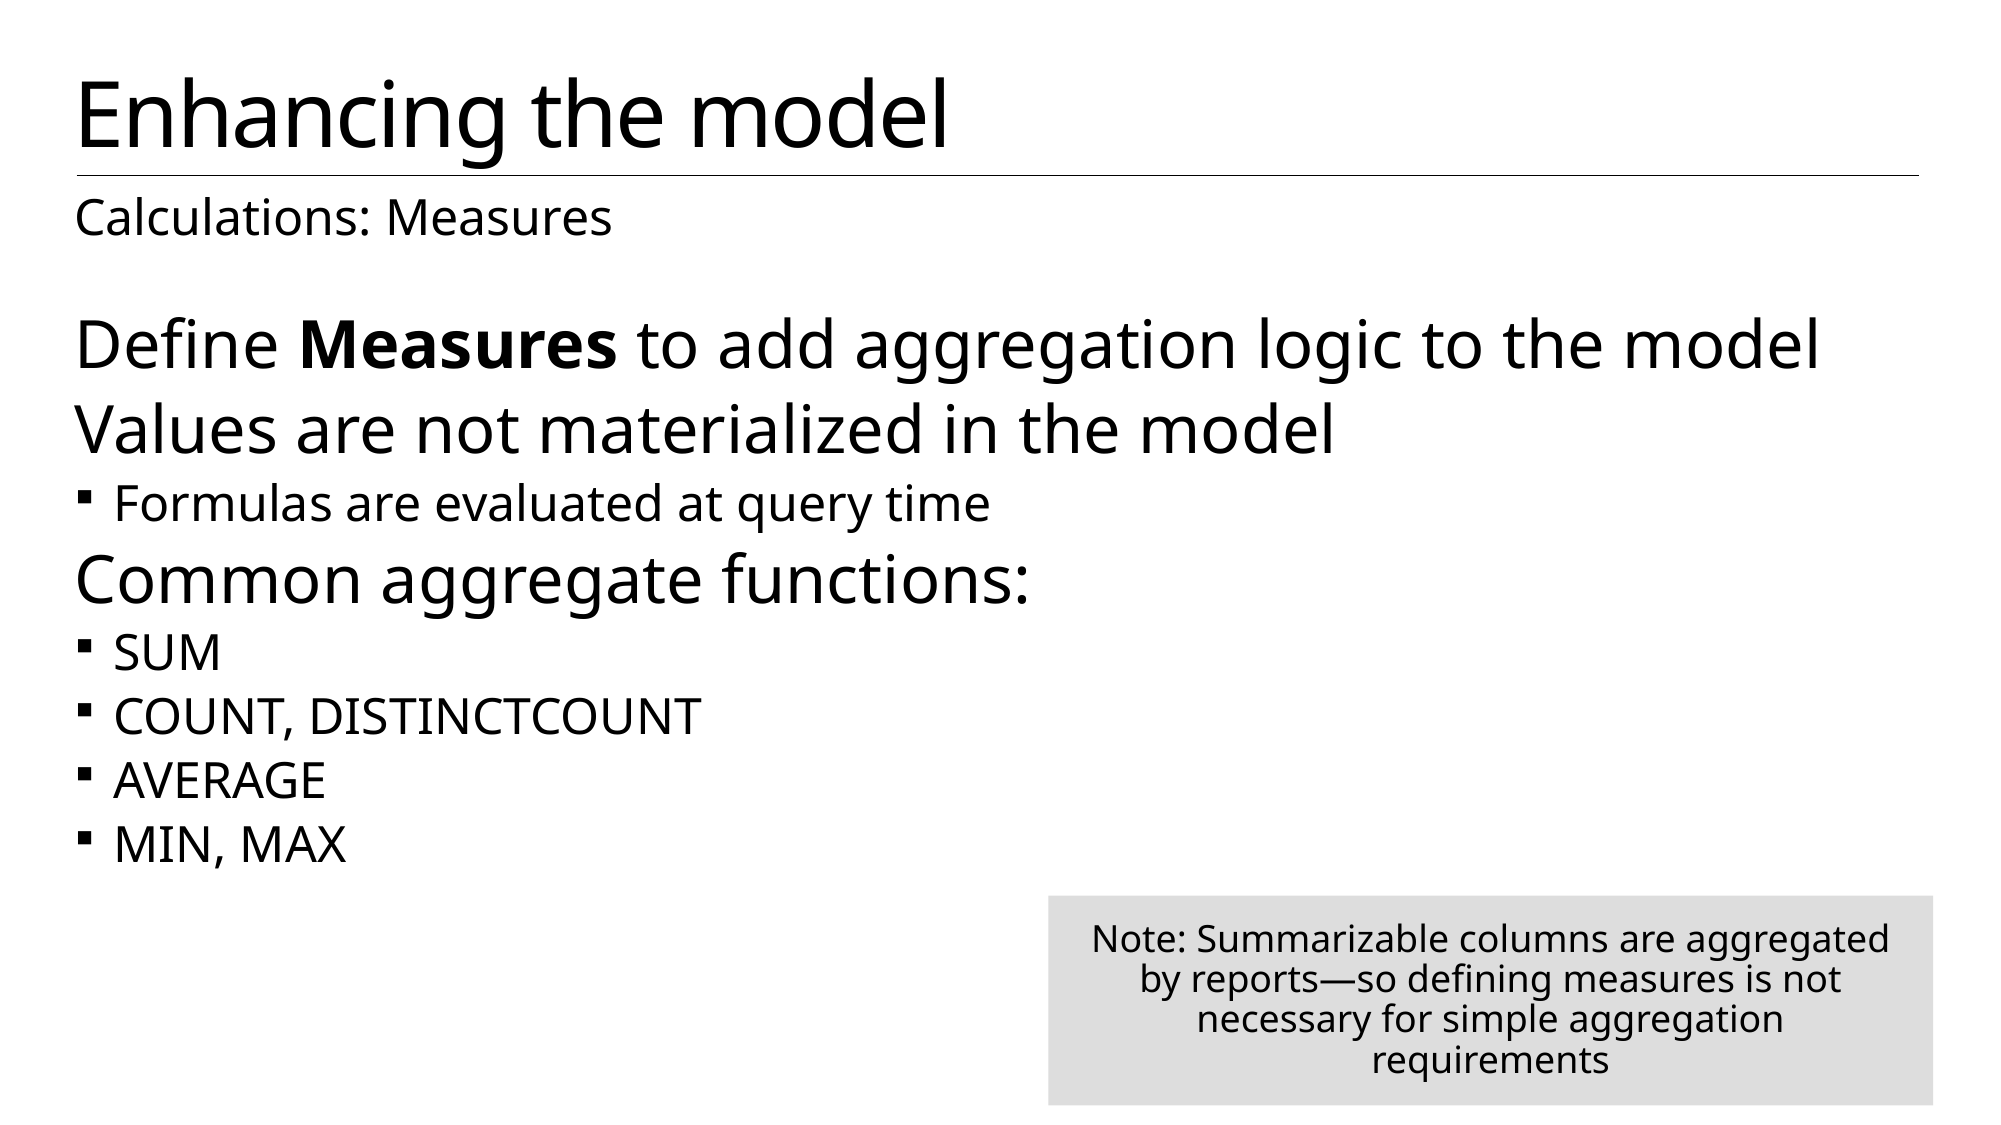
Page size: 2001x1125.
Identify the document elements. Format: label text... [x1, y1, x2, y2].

list Calculations: Measures [44, 191, 1957, 247]
title Enhancing the model [44, 59, 1957, 178]
list Define Measures to add aggregation logic to the model Values are not materialized in the model Formulas are evaluated at query time Common aggregate functions: SUM COUNT, DISTINCTCOUNT AVERAGE MIN, MAX [44, 287, 1957, 1125]
text_box Note: Summarizable columns are aggregated by reports—so defining measures is not necessary for simple aggregation requirements [1048, 895, 1934, 1106]
